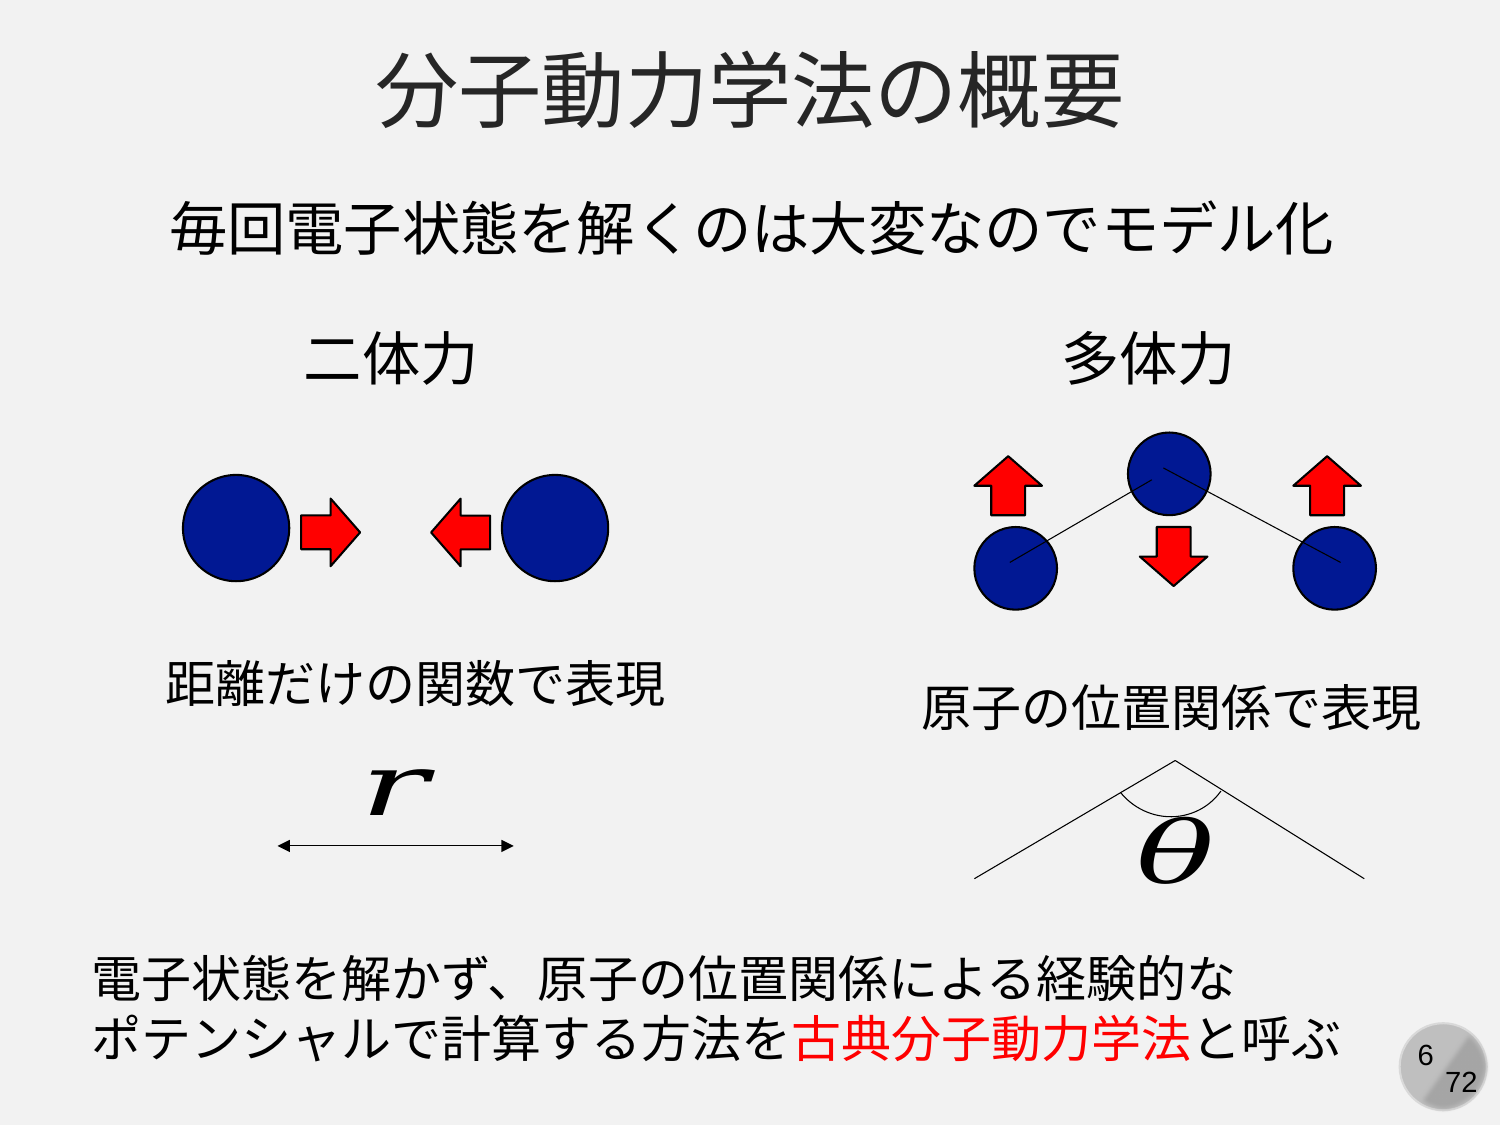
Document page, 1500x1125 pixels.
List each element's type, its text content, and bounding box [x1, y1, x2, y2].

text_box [1009, 479, 1152, 563]
text_box [500, 473, 610, 583]
text_box [430, 497, 492, 568]
text_box [973, 455, 1036, 517]
text_box [181, 473, 291, 583]
text_box [1145, 525, 1202, 587]
text_box [300, 497, 361, 568]
text_box 二体力 [289, 314, 538, 400]
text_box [1163, 467, 1341, 563]
text_box [1313, 455, 1362, 517]
text_box 多体力 [1046, 314, 1252, 400]
text_box 距離だけの関数で表現 [150, 645, 680, 720]
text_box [974, 692, 1365, 904]
text_box [973, 526, 1059, 611]
text_box 電子状態を解かず、原子の位置関係による経験的な ポテンシャルで計算する方法を古典分子動力学法と呼ぶ [76, 940, 1451, 1076]
list 分子動力学法の概要 [0, 31, 1500, 155]
text_box 原子の位置関係で表現 [906, 668, 1436, 744]
text_box [1126, 431, 1212, 516]
text_box [1292, 526, 1378, 611]
text_box 毎回電子状態を解くのは大変なのでモデル化 [154, 184, 1350, 270]
